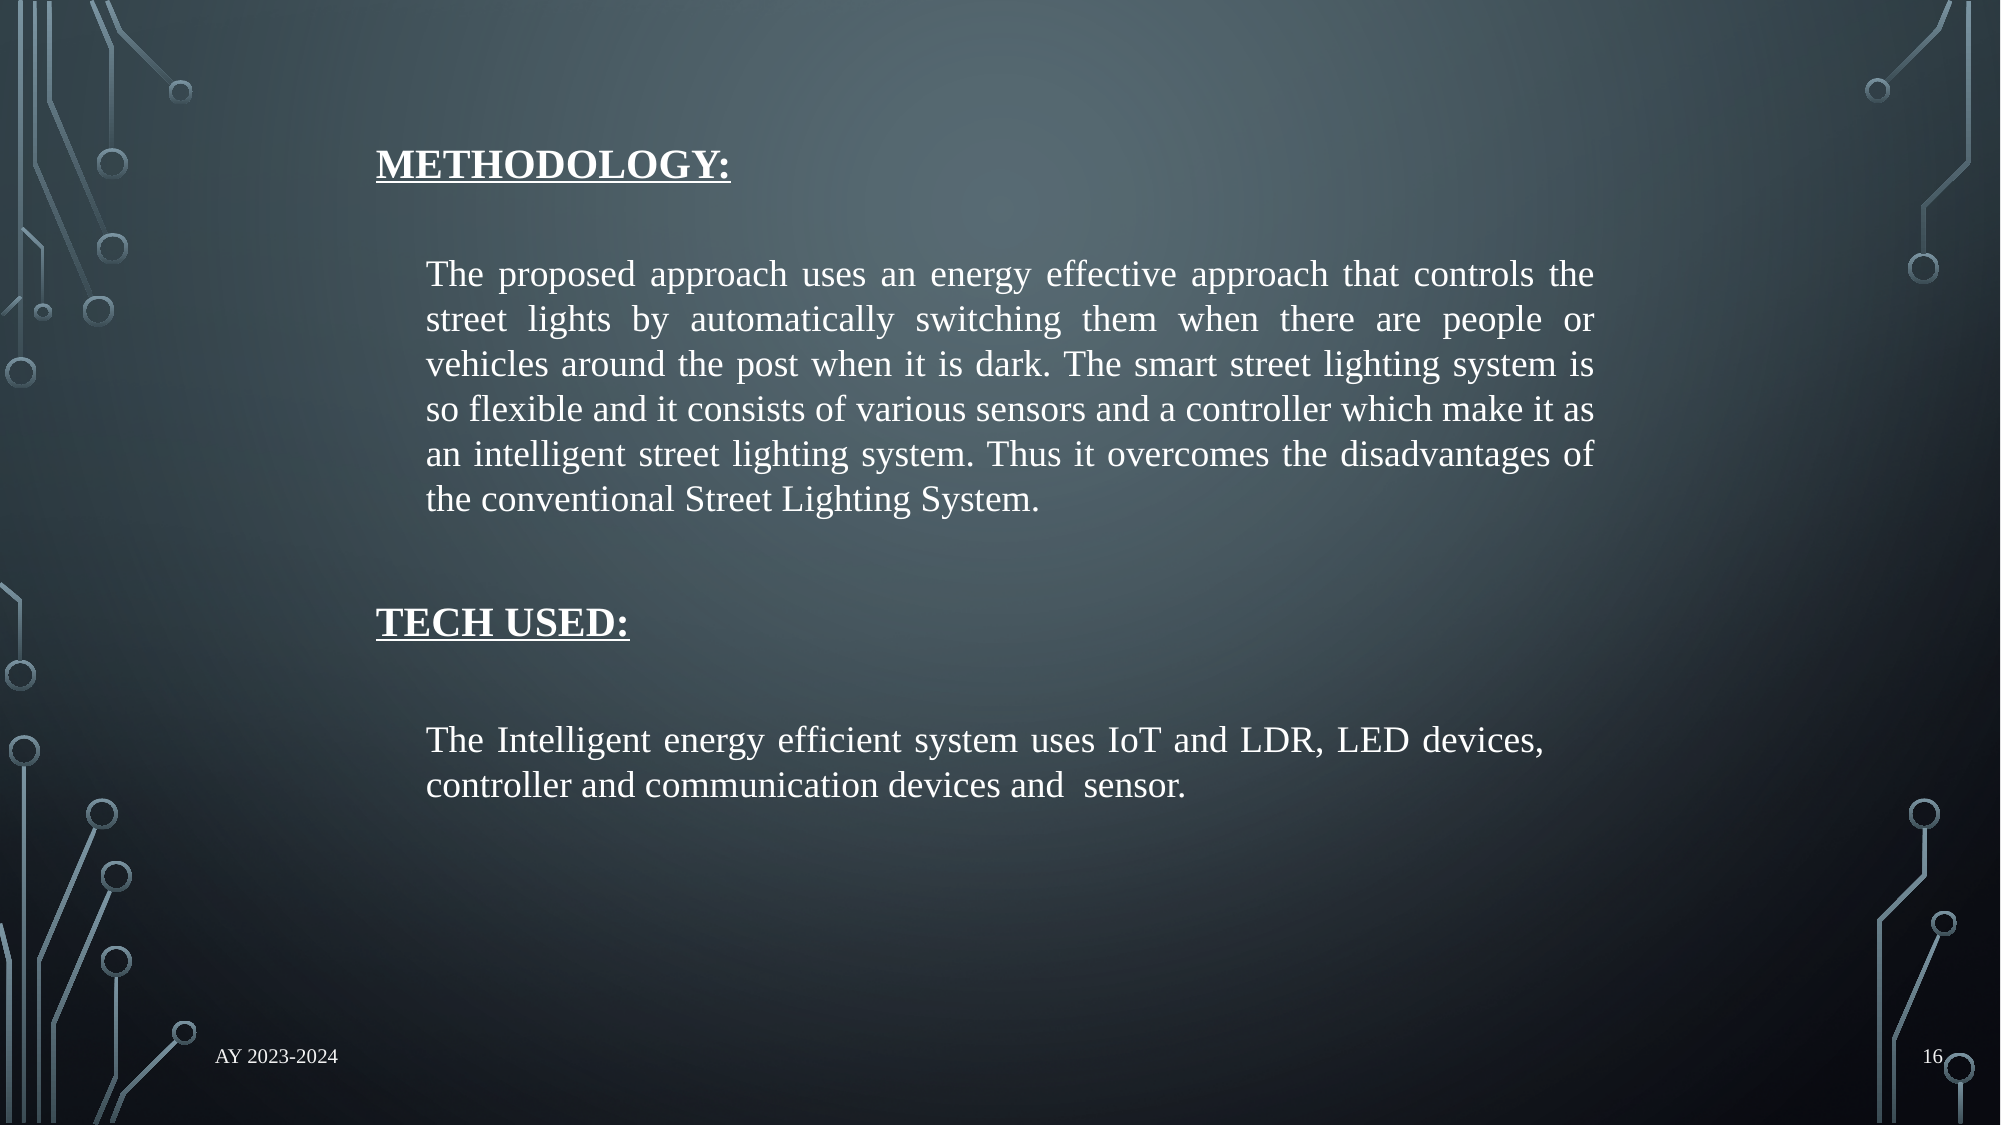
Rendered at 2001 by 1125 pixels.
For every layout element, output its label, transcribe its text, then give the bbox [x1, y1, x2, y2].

text_box The Intelligent energy efficient system uses IoT and LDR, LED devices, controller and communication devices and sensor. [411, 708, 1561, 813]
text_box TECH USED: [361, 587, 949, 652]
text_box The proposed approach uses an energy effective approach that controls the street lights by automatically switching them when there are people or vehicles around the post when it is dark. The smart street lighting system is so flexible and it consists of various sensors and a controller which make it as an intelligent street lighting system. Thus it overcomes the disadvantages of the conventional Street Lighting System. [411, 242, 1612, 527]
text_box METHODOLOGY: [361, 129, 1112, 195]
text_box 16 [1907, 1024, 2000, 1085]
text_box AY 2023-2024 [199, 1024, 1021, 1085]
